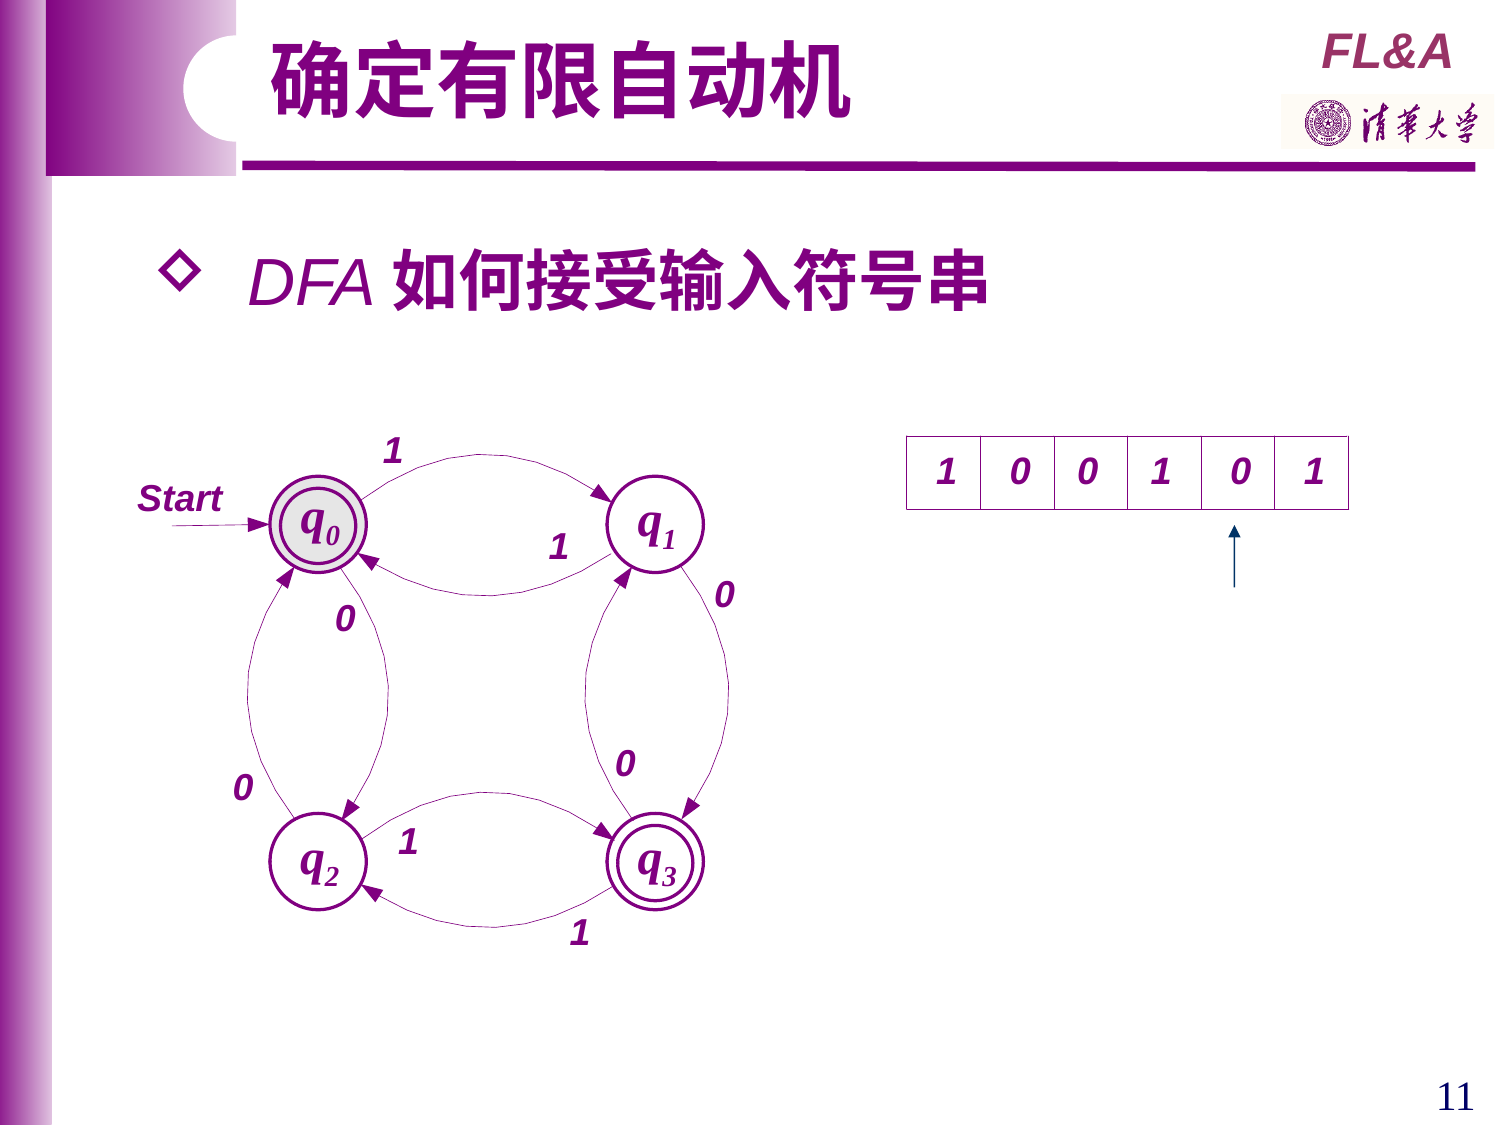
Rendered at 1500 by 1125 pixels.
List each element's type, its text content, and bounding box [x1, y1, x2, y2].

text_box [1228, 525, 1241, 588]
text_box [110, 424, 786, 962]
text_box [903, 432, 1353, 513]
text_box 11 [1411, 1061, 1500, 1125]
text_box 确定有限自动机 [242, 32, 880, 137]
text_box DFA如何接受输入符号串 [135, 231, 1010, 326]
picture [1281, 94, 1495, 149]
